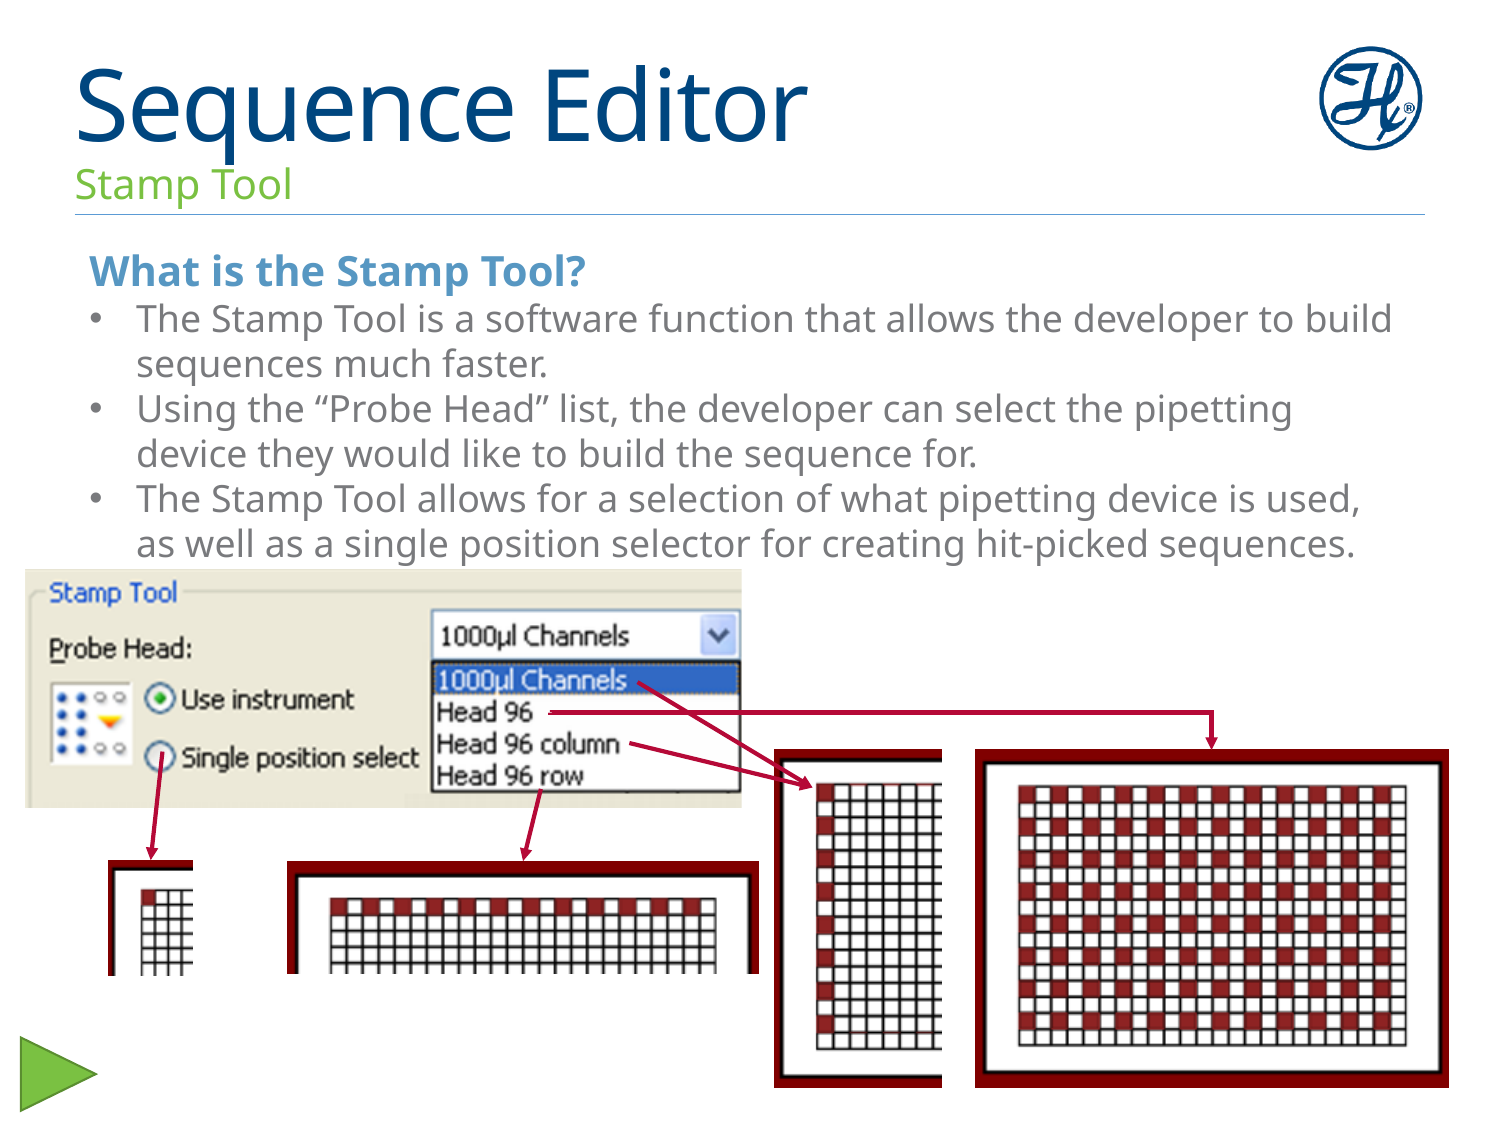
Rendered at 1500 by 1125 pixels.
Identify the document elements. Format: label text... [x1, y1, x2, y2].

list Stamp Tool [74, 155, 1425, 216]
picture [24, 569, 742, 808]
picture [774, 750, 942, 1088]
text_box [150, 751, 163, 861]
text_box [637, 682, 813, 712]
picture [1369, 41, 1426, 155]
picture [108, 860, 193, 976]
text_box What is the Stamp Tool? The Stamp Tool is a software function that allows the developer to build sequences much faster. Using the “Probe Head” list, the developer can select the pipetting device they would like to build the sequence for. The Stamp Tool allows for a selection of what pipetting device is used, as well as a single position selector for creating hit-picked sequences. [74, 237, 1425, 618]
text_box [19, 1035, 99, 1113]
picture [287, 861, 759, 974]
picture [974, 749, 1449, 1088]
title Sequence Editor [74, 0, 1369, 155]
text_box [629, 750, 813, 788]
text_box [522, 788, 541, 861]
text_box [549, 712, 1212, 750]
